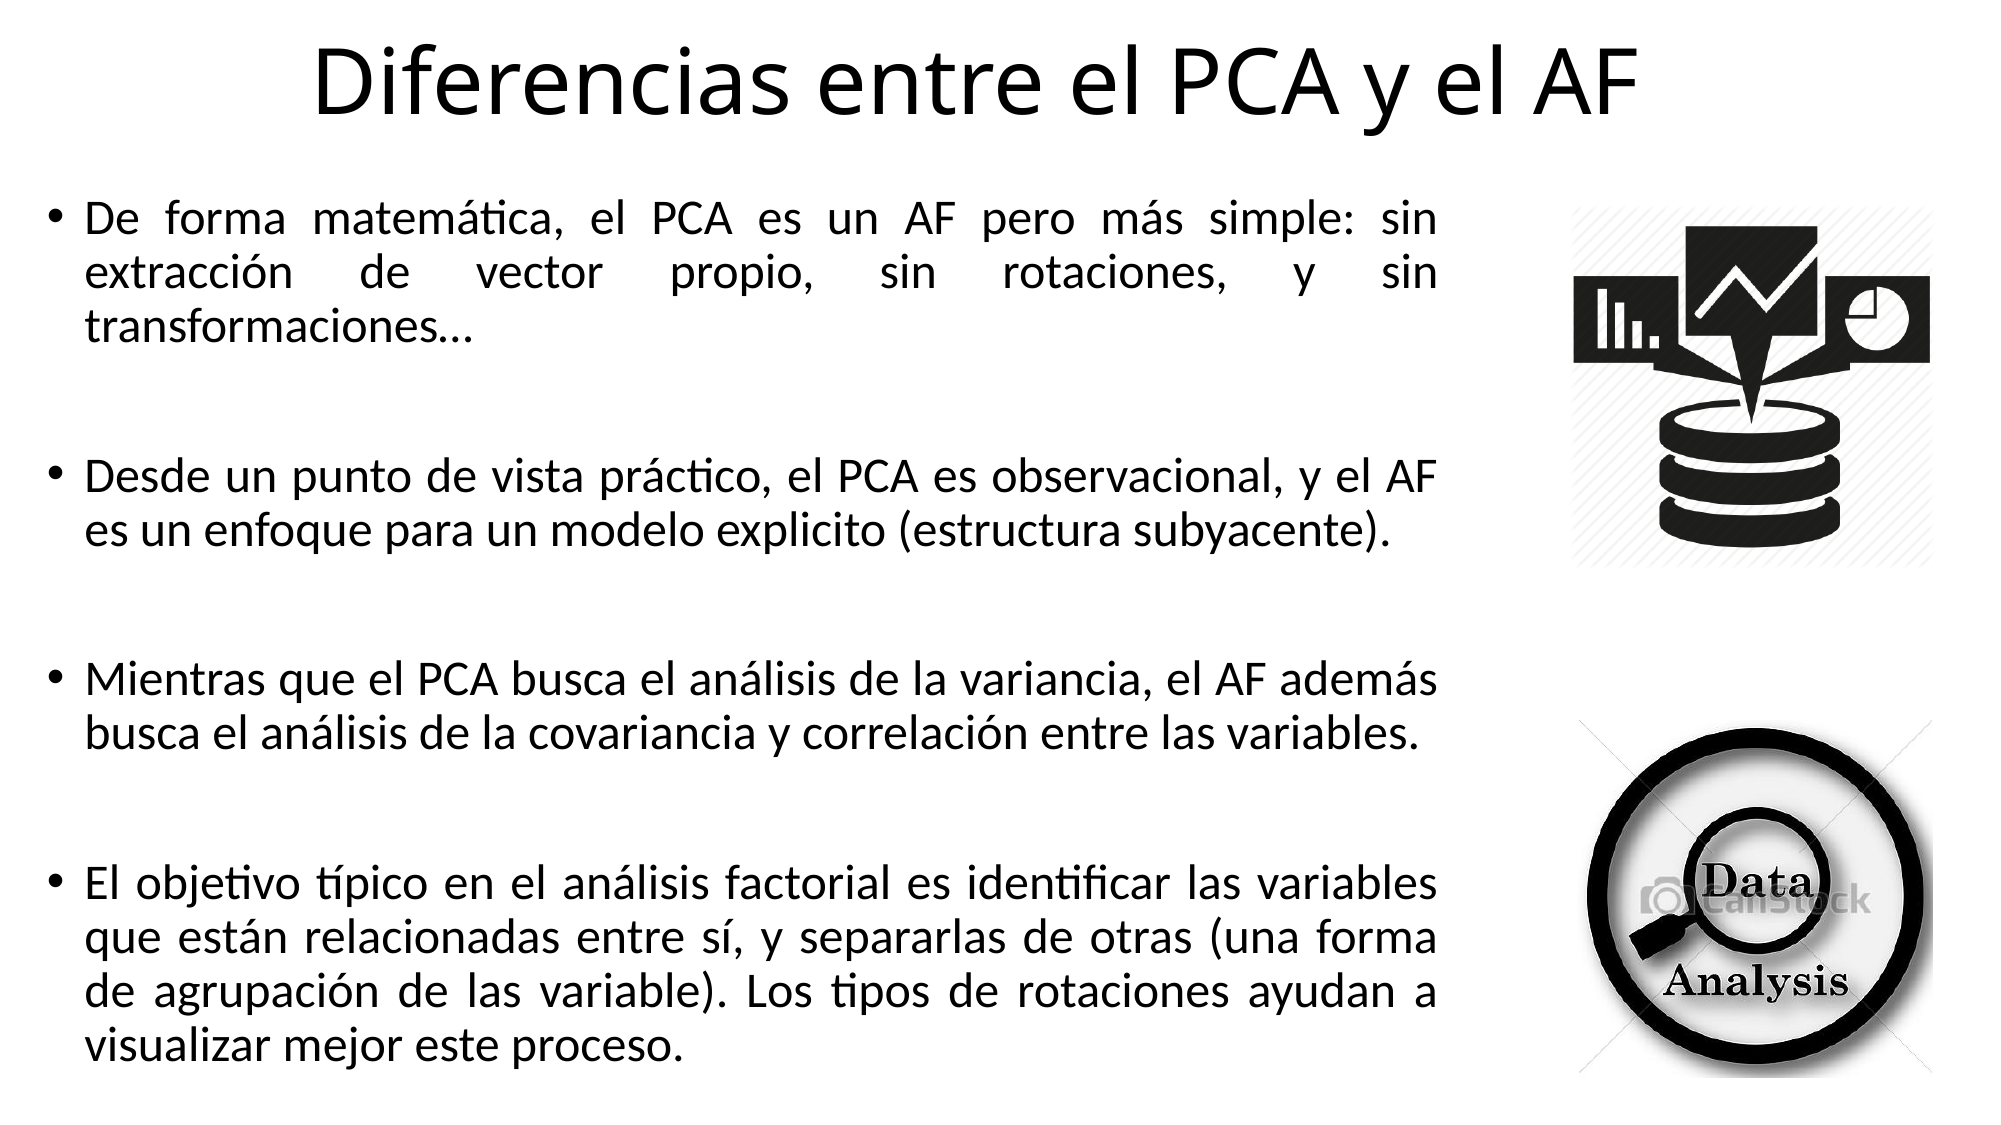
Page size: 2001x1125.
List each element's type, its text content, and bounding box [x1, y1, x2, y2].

picture [1577, 720, 1933, 1078]
list De forma matemática, el PCA es un AF pero más simple: sin extracción de vector propio, sin rotaciones, y sin transformaciones… Desde un punto de vista práctico, el PCA es observacional, y el AF es un enfoque para un modelo explicito (estructura subyacente). Mientras que el PCA busca el análisis de la variancia, el AF además busca el análisis de la covariancia y correlación entre las variables. El objetivo típico en el análisis factorial es identificar las variables que están relacionadas entre sí, y separarlas de otras (una forma de agrupación de las variable). Los tipos de rotaciones ayudan a visualizar mejor este proceso. [31, 183, 1454, 1109]
title Diferencias entre el PCA y el AF [113, 17, 1839, 153]
picture [1569, 204, 1934, 569]
